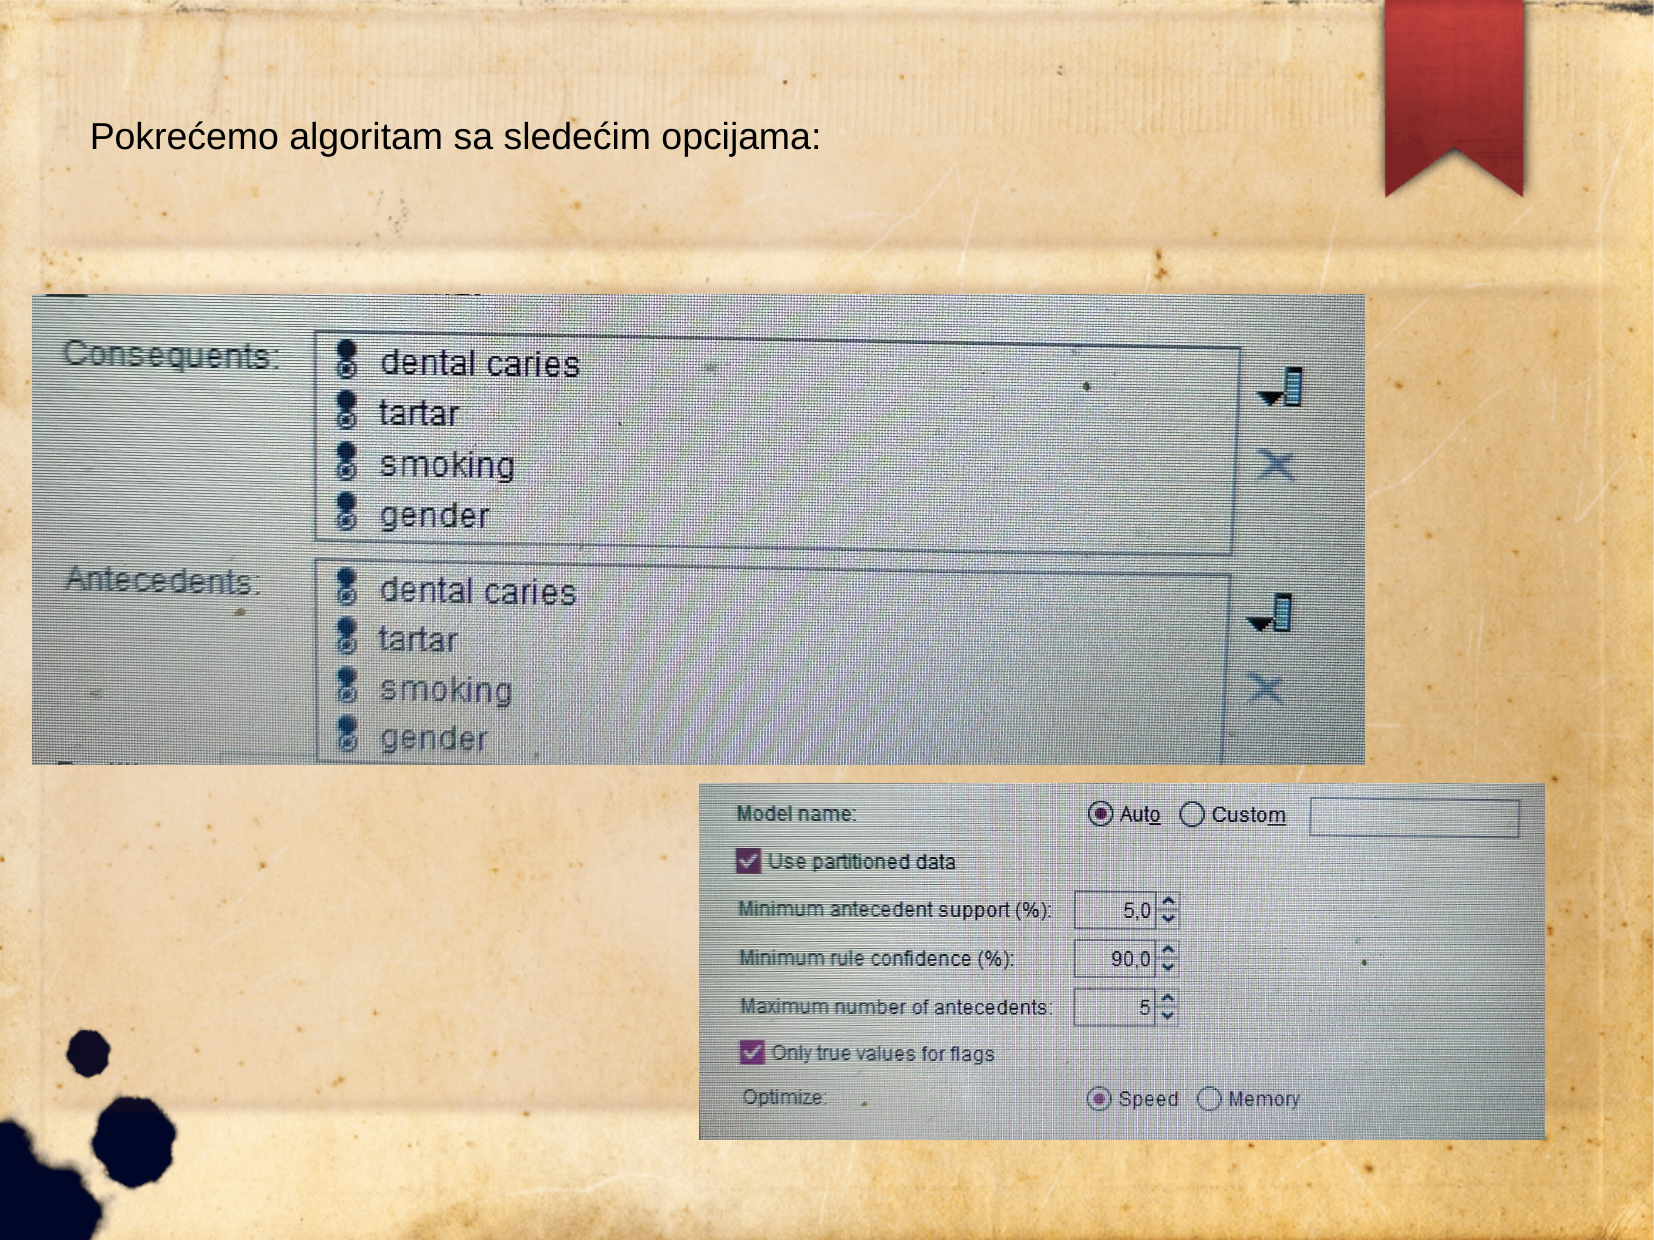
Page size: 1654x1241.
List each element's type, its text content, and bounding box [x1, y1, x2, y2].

text_box Pokrećemo algoritam sa sledećim opcijama: [75, 105, 1170, 162]
picture [0, 0, 1654, 1240]
